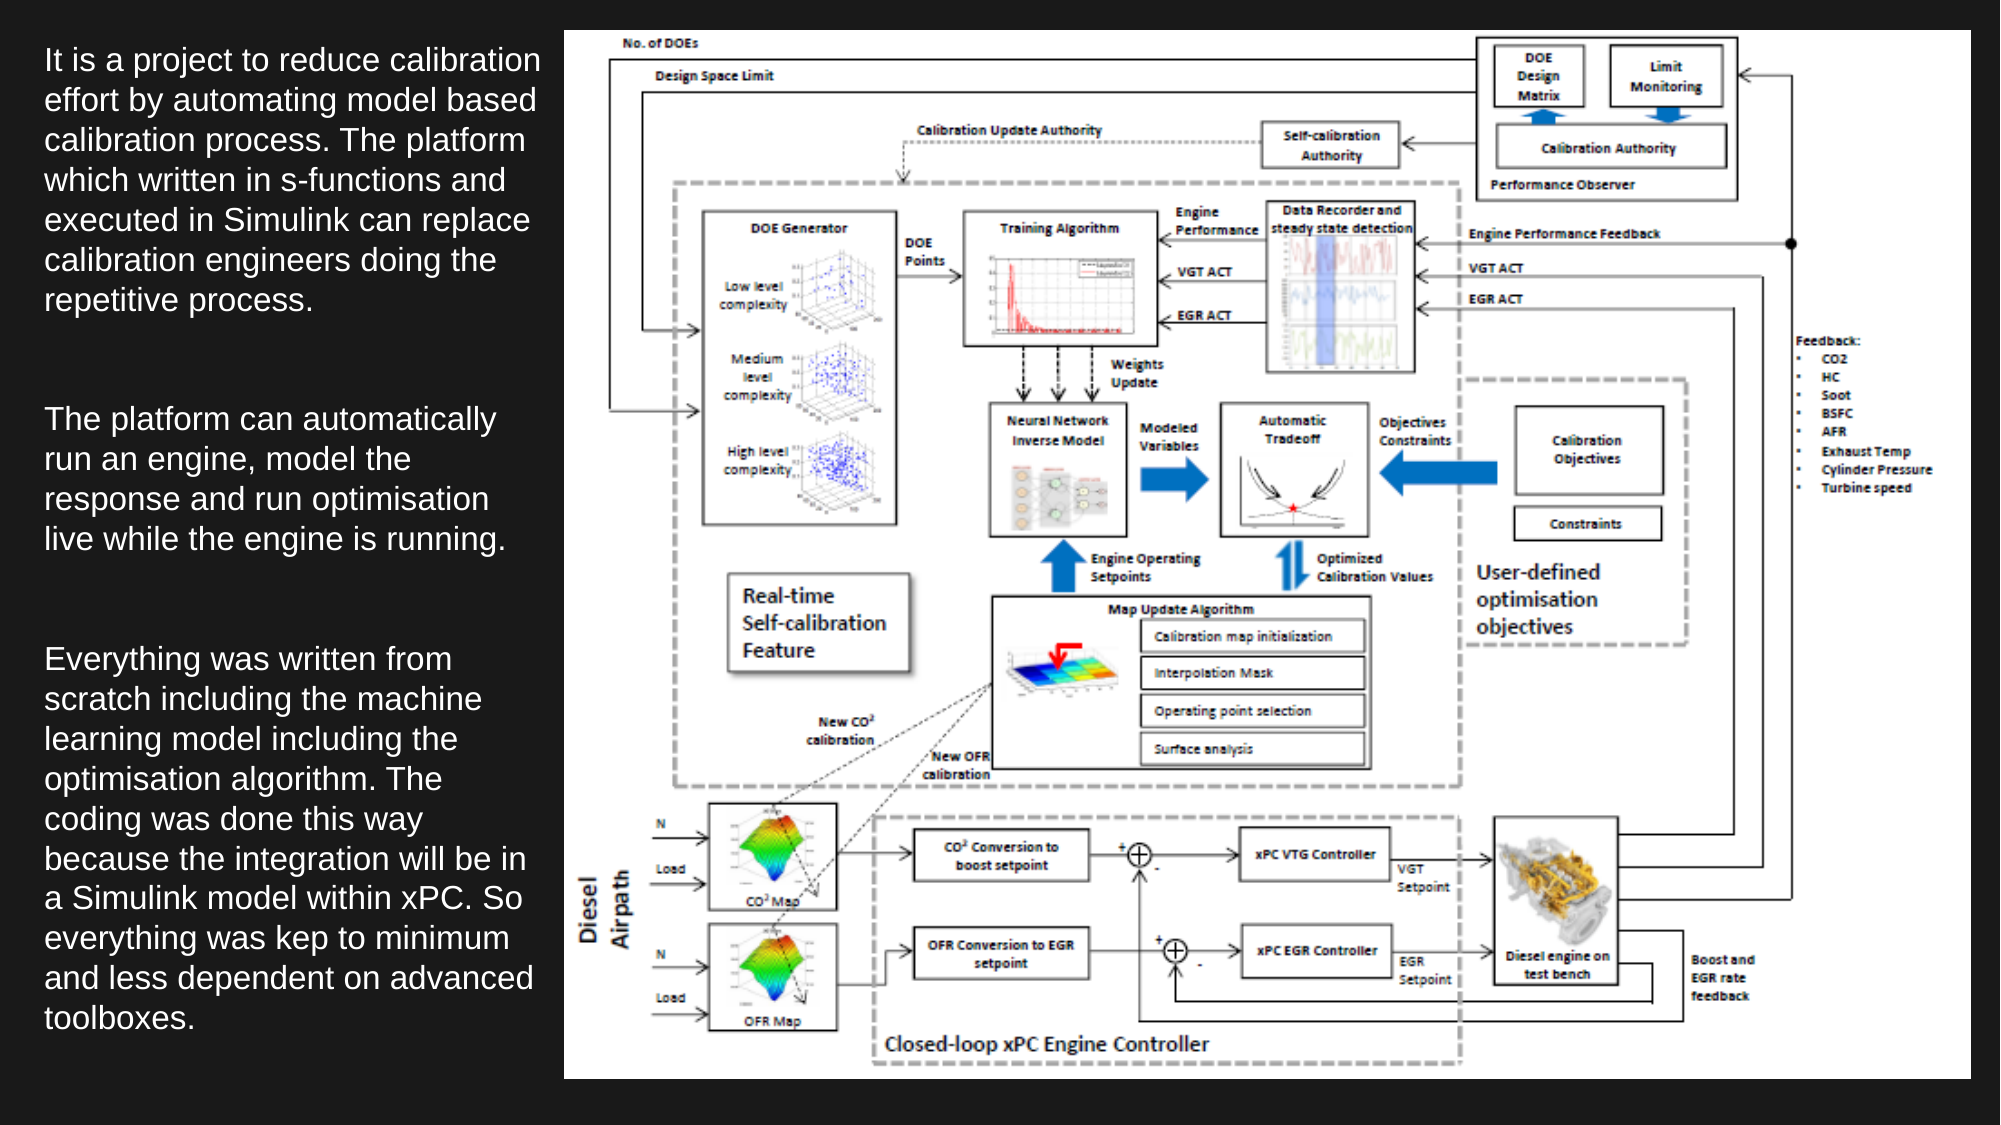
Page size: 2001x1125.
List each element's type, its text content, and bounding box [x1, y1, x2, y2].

text_box It is a project to reduce calibration effort by automating model based calibration process. The platform which written in s-functions and executed in Simulink can replace calibration engineers doing the repetitive process. The platform can automatically run an engine, model the response and run optimisation live while the engine is running. Everything was written from scratch including the machine learning model including the optimisation algorithm. The coding was done this way because the integration will be in a Simulink model within xPC. So everything was kep to minimum and less dependent on advanced toolboxes. [29, 30, 565, 1124]
picture [564, 30, 1971, 1079]
